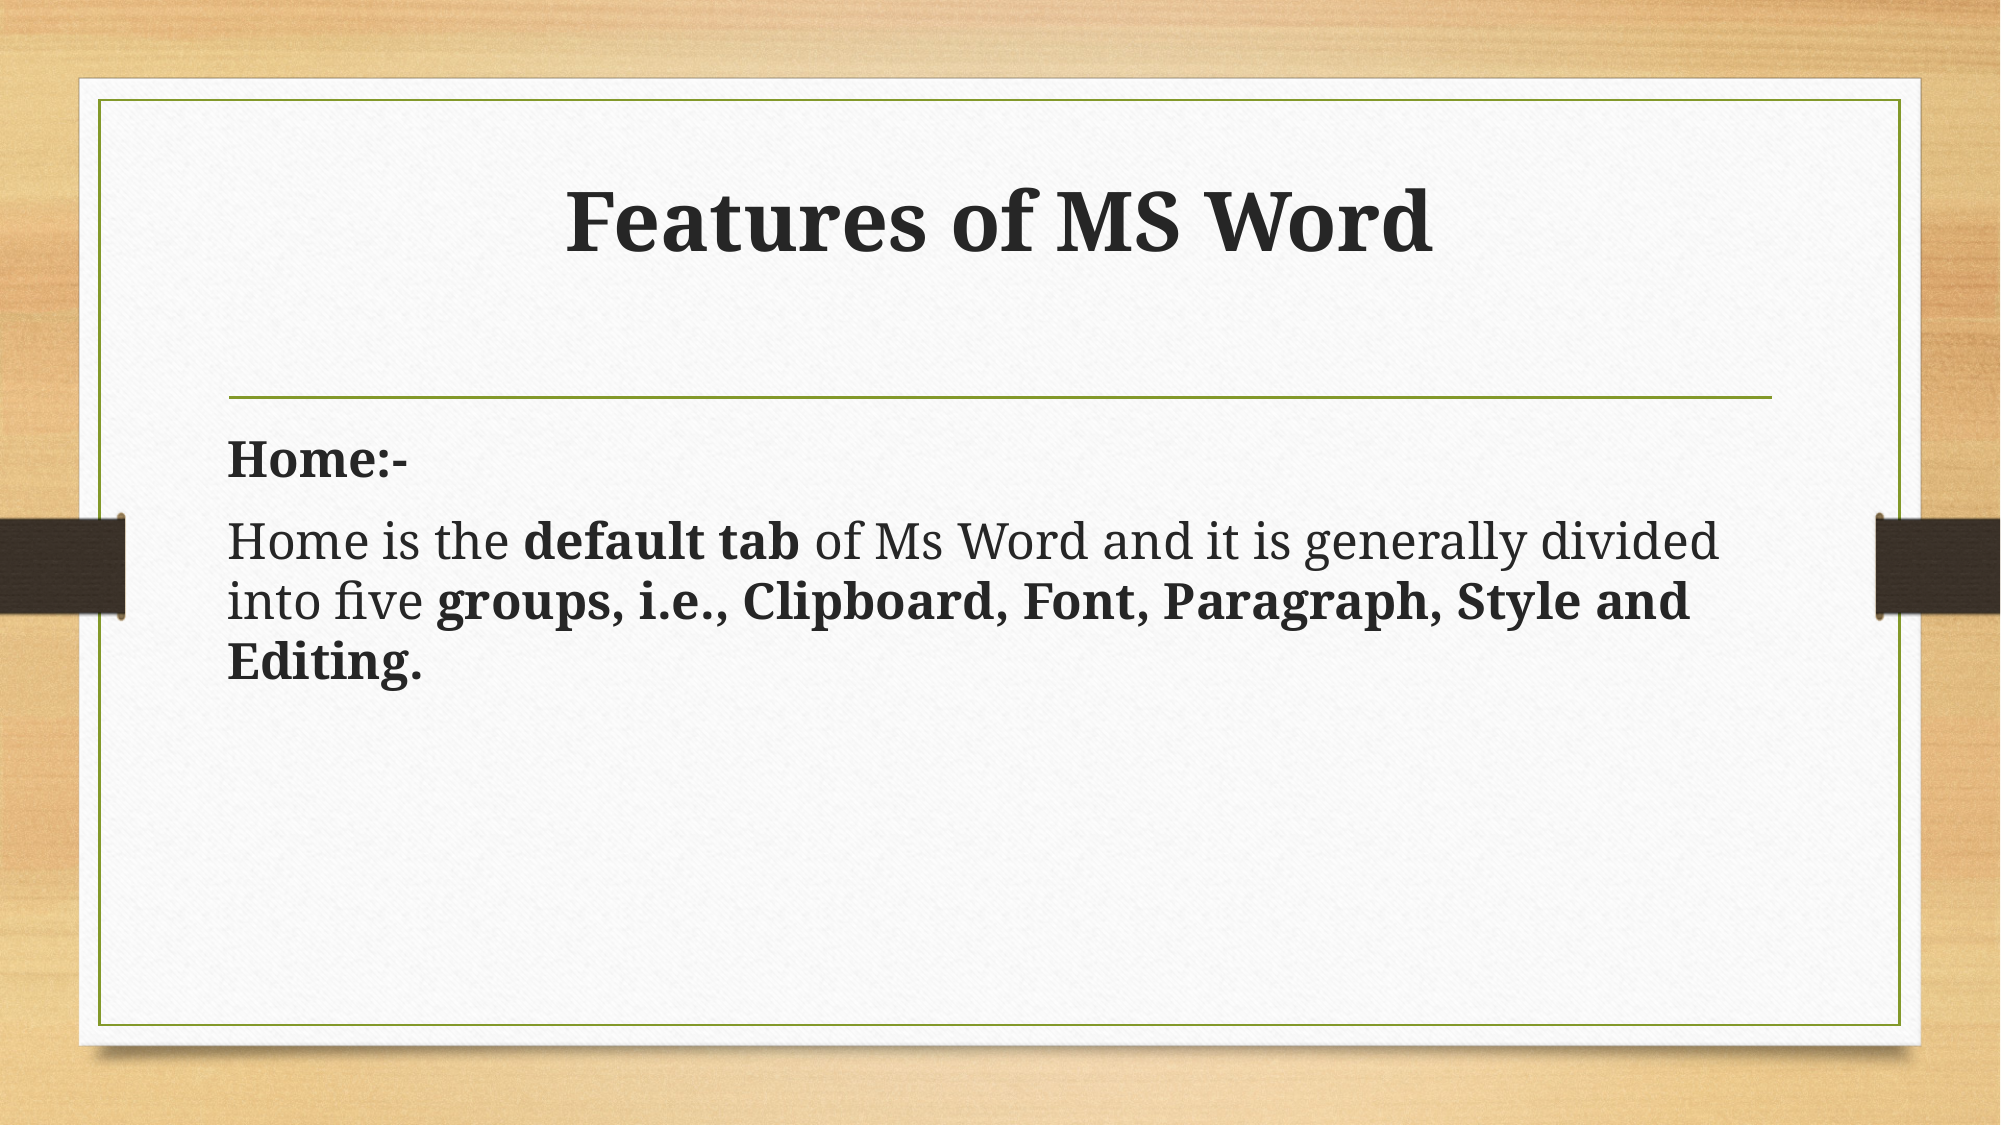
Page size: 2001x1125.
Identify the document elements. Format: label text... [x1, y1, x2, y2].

title Features of MS Word [212, 161, 1788, 375]
list Home:- Home is the default tab of Ms Word and it is generally divided into five groups, i.e., Clipboard, Font, Paragraph, Style and Editing. [212, 419, 1788, 964]
picture [0, 0, 2001, 1125]
